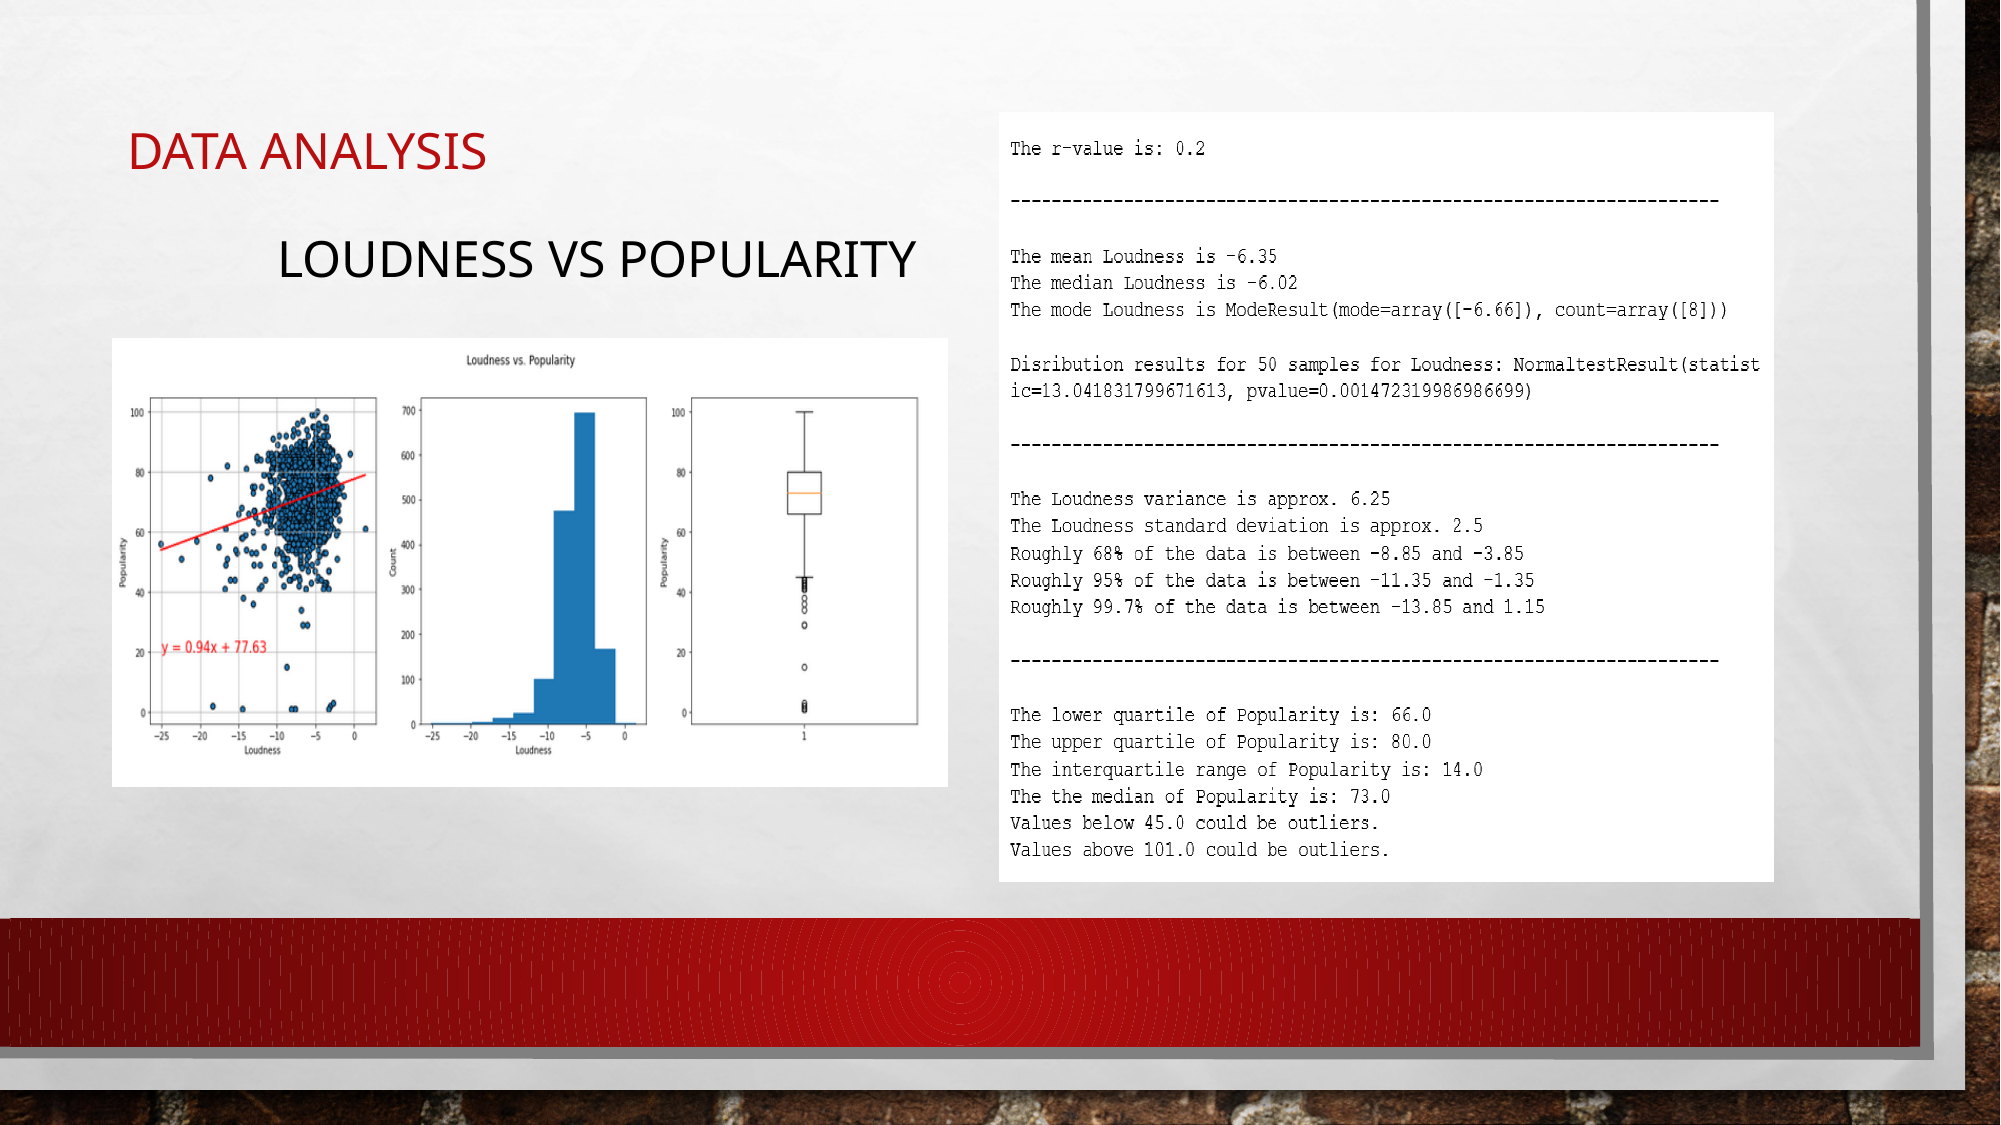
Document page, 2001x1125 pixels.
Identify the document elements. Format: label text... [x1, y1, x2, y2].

title DATA Analysis Loudness vs popularity [112, 112, 948, 303]
picture [0, 0, 2000, 1125]
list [999, 112, 1774, 882]
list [112, 338, 948, 787]
